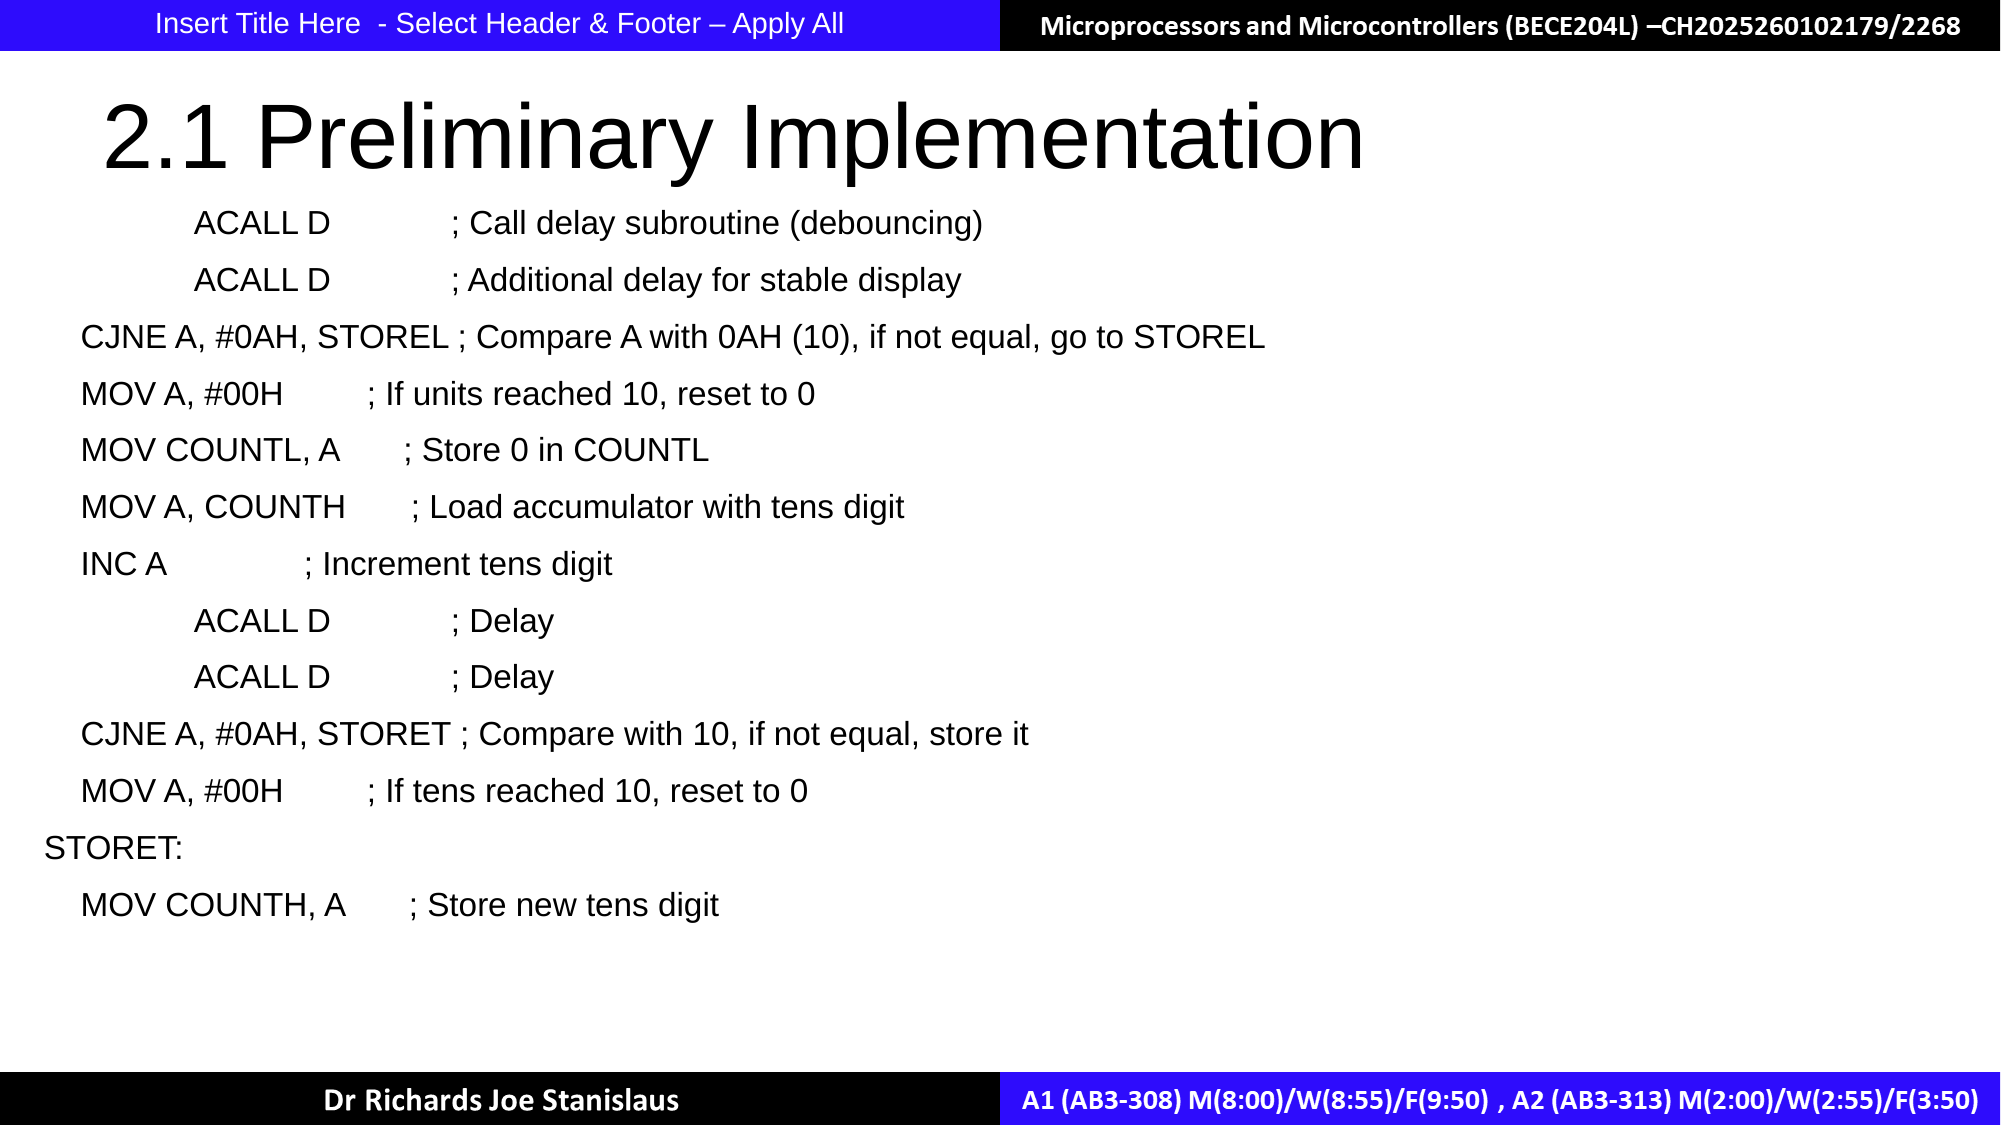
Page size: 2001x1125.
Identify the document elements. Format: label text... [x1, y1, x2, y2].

picture [0, 0, 2001, 1125]
list ACALL D ; Call delay subroutine (debouncing) ACALL D ; Additional delay for stable display CJNE A, #0AH, STOREL ; Compare A with 0AH (10), if not equal, go to STOREL MOV A, #00H ; If units reached 10, reset to 0 MOV COUNTL, A ; Store 0 in COUNTL MOV A, COUNTH ; Load accumulator with tens digit INC A ; Increment tens digit ACALL D ; Delay ACALL D ; Delay CJNE A, #0AH, STORET ; Compare with 10, if not equal, store it MOV A, #00H ; If tens reached 10, reset to 0 STORET: MOV COUNTH, A ; Store new tens digit [28, 198, 1868, 961]
footer Insert Title Here - Select Header & Footer – Apply All [0, 0, 1000, 53]
title 2.1 Preliminary Implementation [87, 43, 1928, 235]
